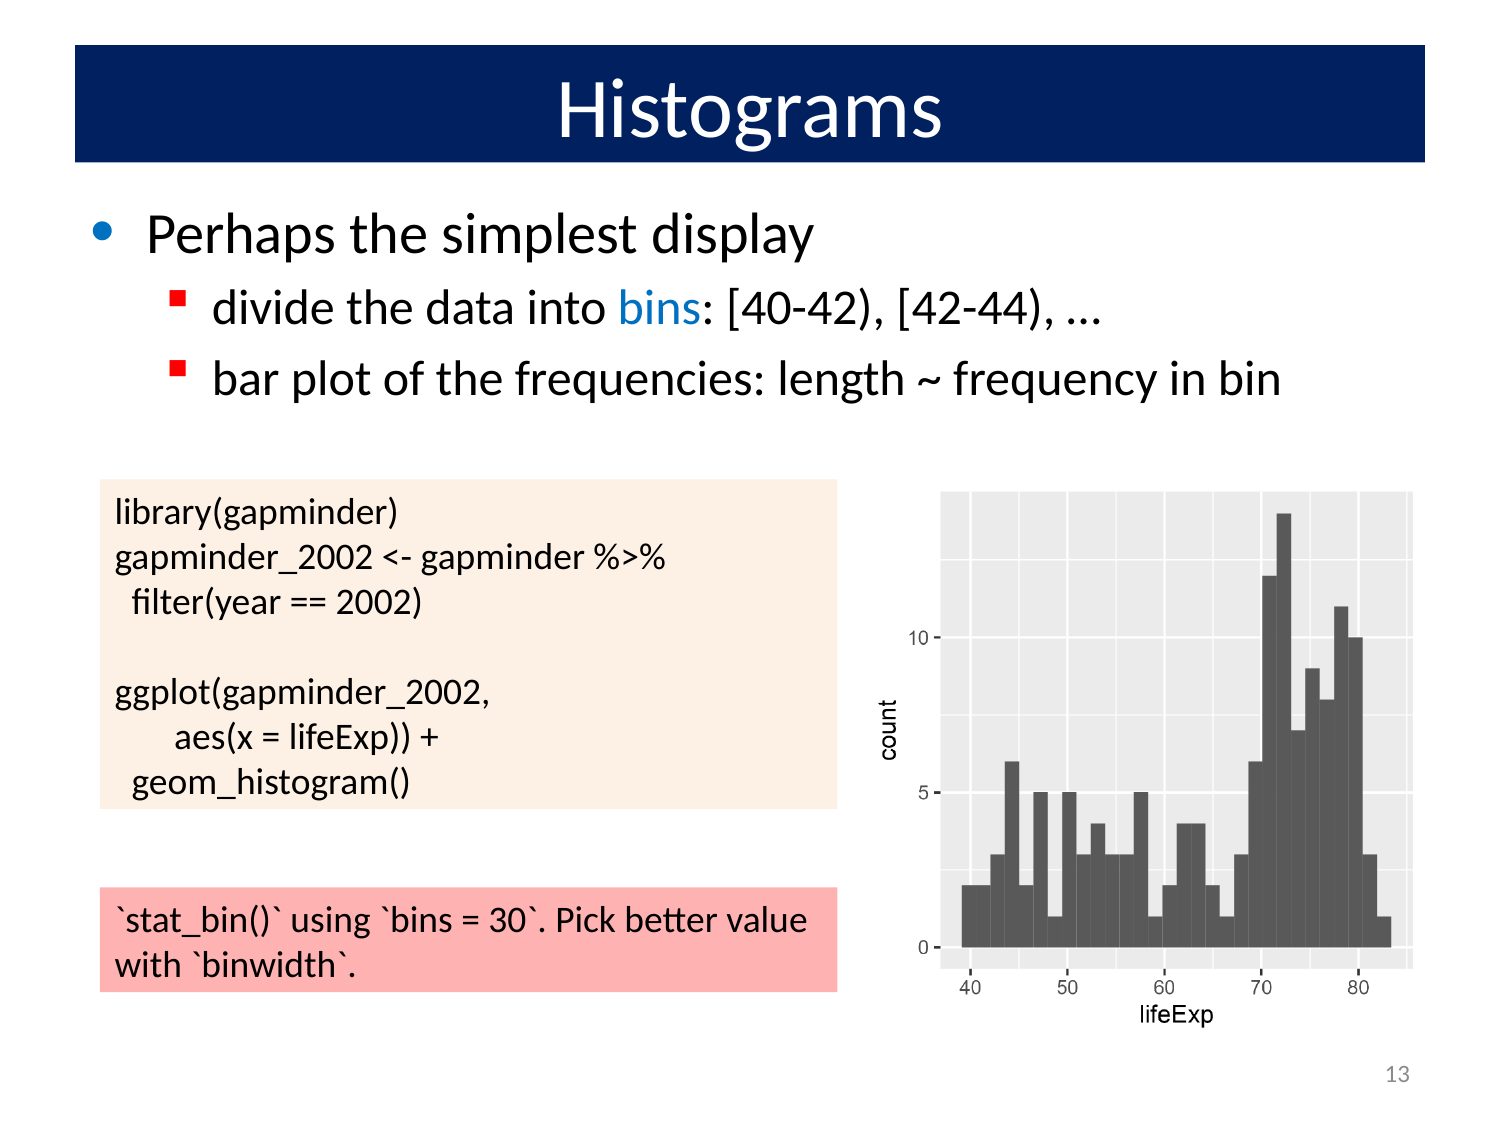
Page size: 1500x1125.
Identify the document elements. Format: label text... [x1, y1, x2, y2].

title Histograms [75, 45, 1425, 163]
picture [864, 479, 1426, 1040]
slide_number 13 [1074, 1048, 1425, 1103]
text_box `stat_bin()` using `bins = 30`. Pick better value with `binwidth`. [99, 887, 838, 993]
text_box library(gapminder) gapminder_2002 <- gapminder %>% filter(year == 2002) ggplot(gapminder_2002, aes(x = lifeExp)) + geom_histogram() [99, 479, 838, 809]
list Perhaps the simplest display divide the data into bins: [40-42), [42-44), … bar plot of the frequencies: length ~ frequency in bin [75, 187, 1425, 425]
